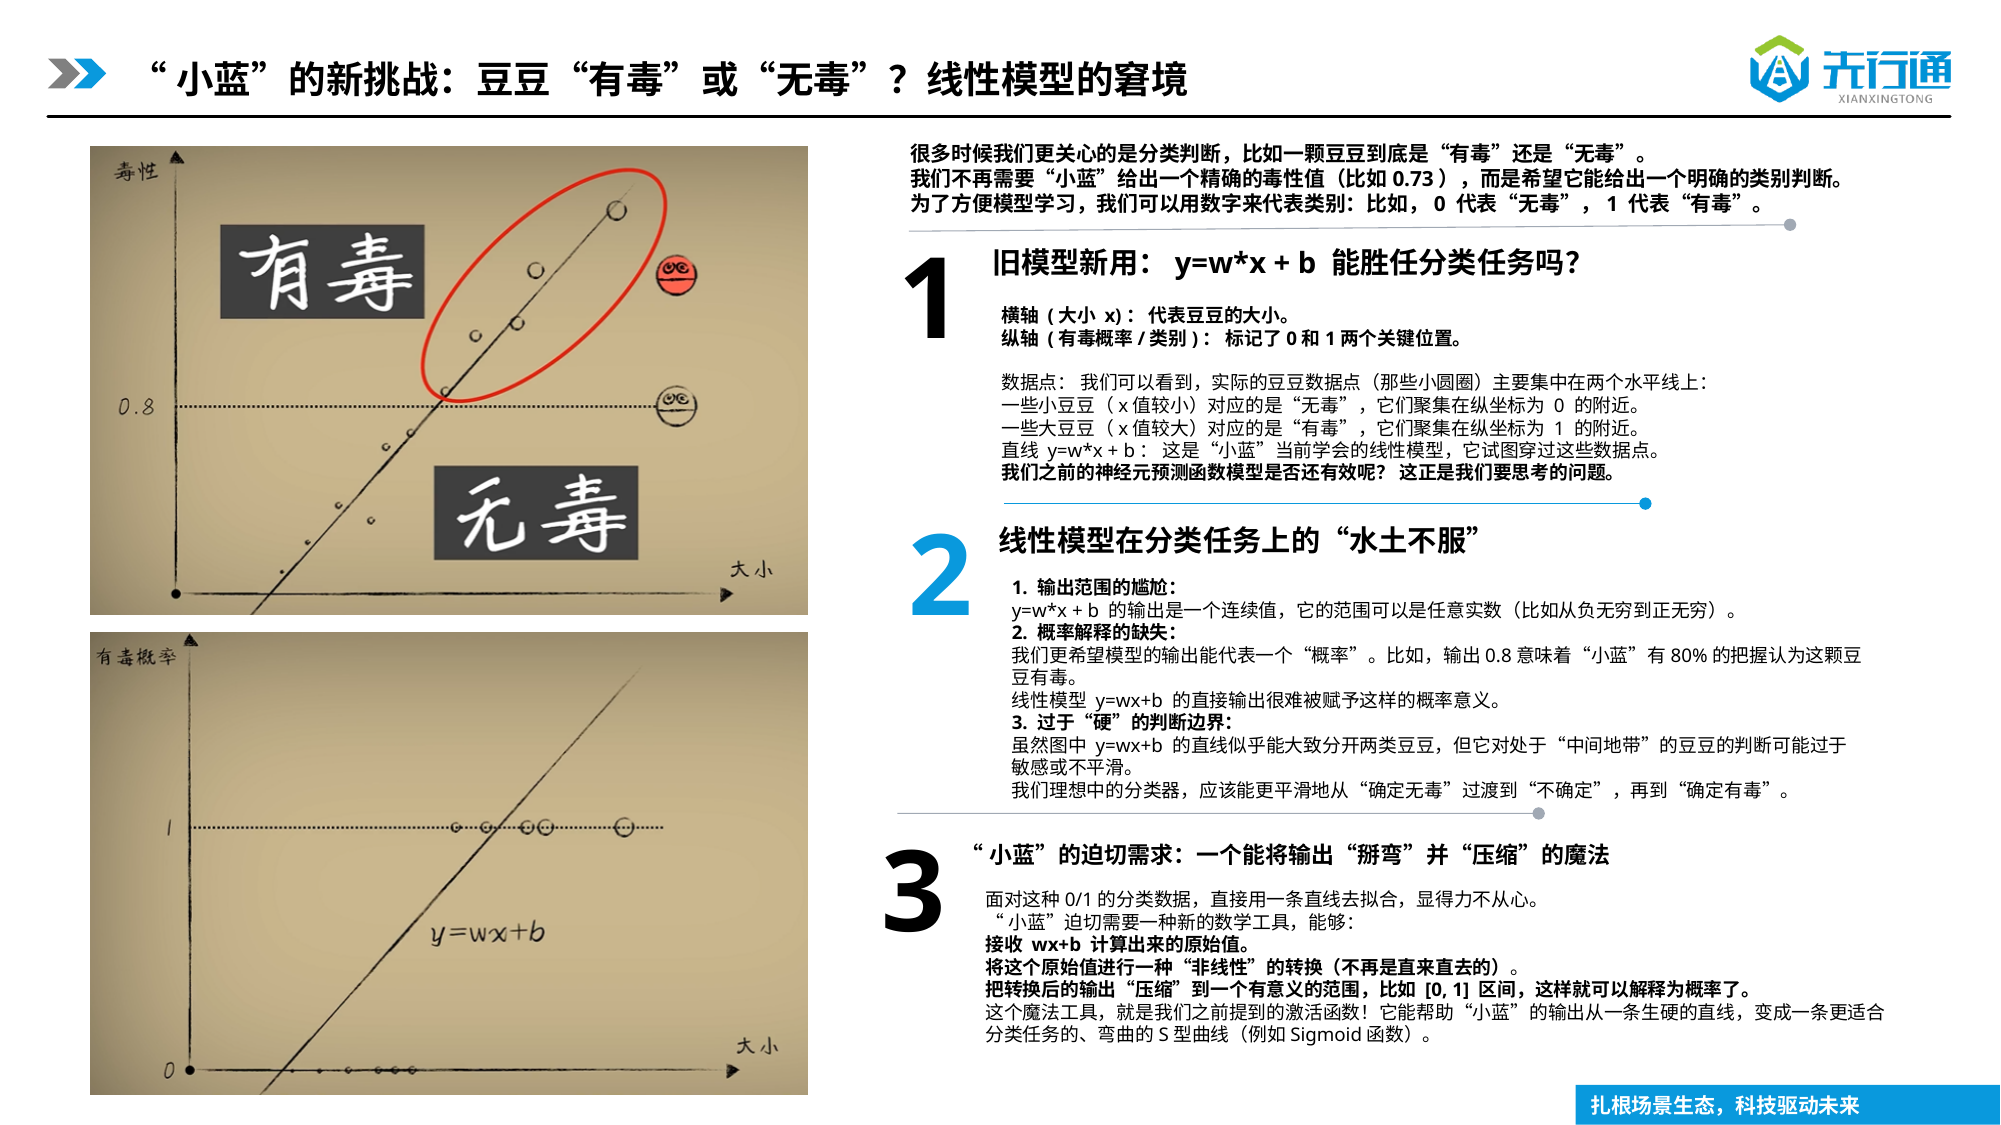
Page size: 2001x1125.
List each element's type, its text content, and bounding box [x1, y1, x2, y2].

picture [90, 632, 808, 1095]
text_box “小蓝”的迫切需求：一个能将输出“掰弯”并“压缩”的魔法 [945, 818, 1217, 877]
text_box 面对这种0/1的分类数据，直接用一条直线去拟合，显得力不从心。 “小蓝”迫切需要一种新的数学工具，能够： 接收 wx+b 计算出来的原始值。 将这个原始值进行一种“非线性”的转换（不再是直来直去的）。 把转换后的输出“压缩”到一个有意义的范围，比如 [0, 1] 区间，这样就可以解释为概率了。 这个魔法工具，就是我们之前提到的激活函数！它能帮助“小蓝”的输出从一条生硬的直线，变成一条更适合分类任务的、弯曲的S型曲线（例如Sigmoid函数）。 [970, 880, 1217, 1058]
text_box 很多时候我们更关心的是分类判断，比如一颗豆豆到底是“有毒”还是“无毒”。 我们不再需要“小蓝”给出一个精确的毒性值（比如0.73），而是希望它能给出一个明确的类别判断。 为了方便模型学习，我们可以用数字来代表类别：比如，0 代表“无毒”，1 代表“有毒”。 [895, 133, 1876, 209]
text_box 面对这种0/1的分类数据，直接用一条直线去拟合，显得力不从心。 “小蓝”迫切需要一种新的数学工具，能够： 接收 wx+b 计算出来的原始值。 将这个原始值进行一种“非线性”的转换（不再是直来直去的）。 把转换后的输出“压缩”到一个有意义的范围，比如 [0, 1] 区间，这样就可以解释为概率了。 这个魔法工具，就是我们之前提到的激活函数！它能帮助“小蓝”的输出从一条生硬的直线，变成一条更适合分类任务的、弯曲的S型曲线（例如Sigmoid函数）。 [1219, 880, 1914, 1058]
text_box “小蓝”的迫切需求：一个能将输出“掰弯”并“压缩”的魔法 [1219, 818, 1668, 877]
picture [90, 146, 808, 615]
title “小蓝”的新挑战：豆豆“有毒”或“无毒”？线性模型的窘境 [106, 37, 1957, 105]
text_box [851, 209, 1889, 806]
text_box 3 [833, 810, 995, 962]
